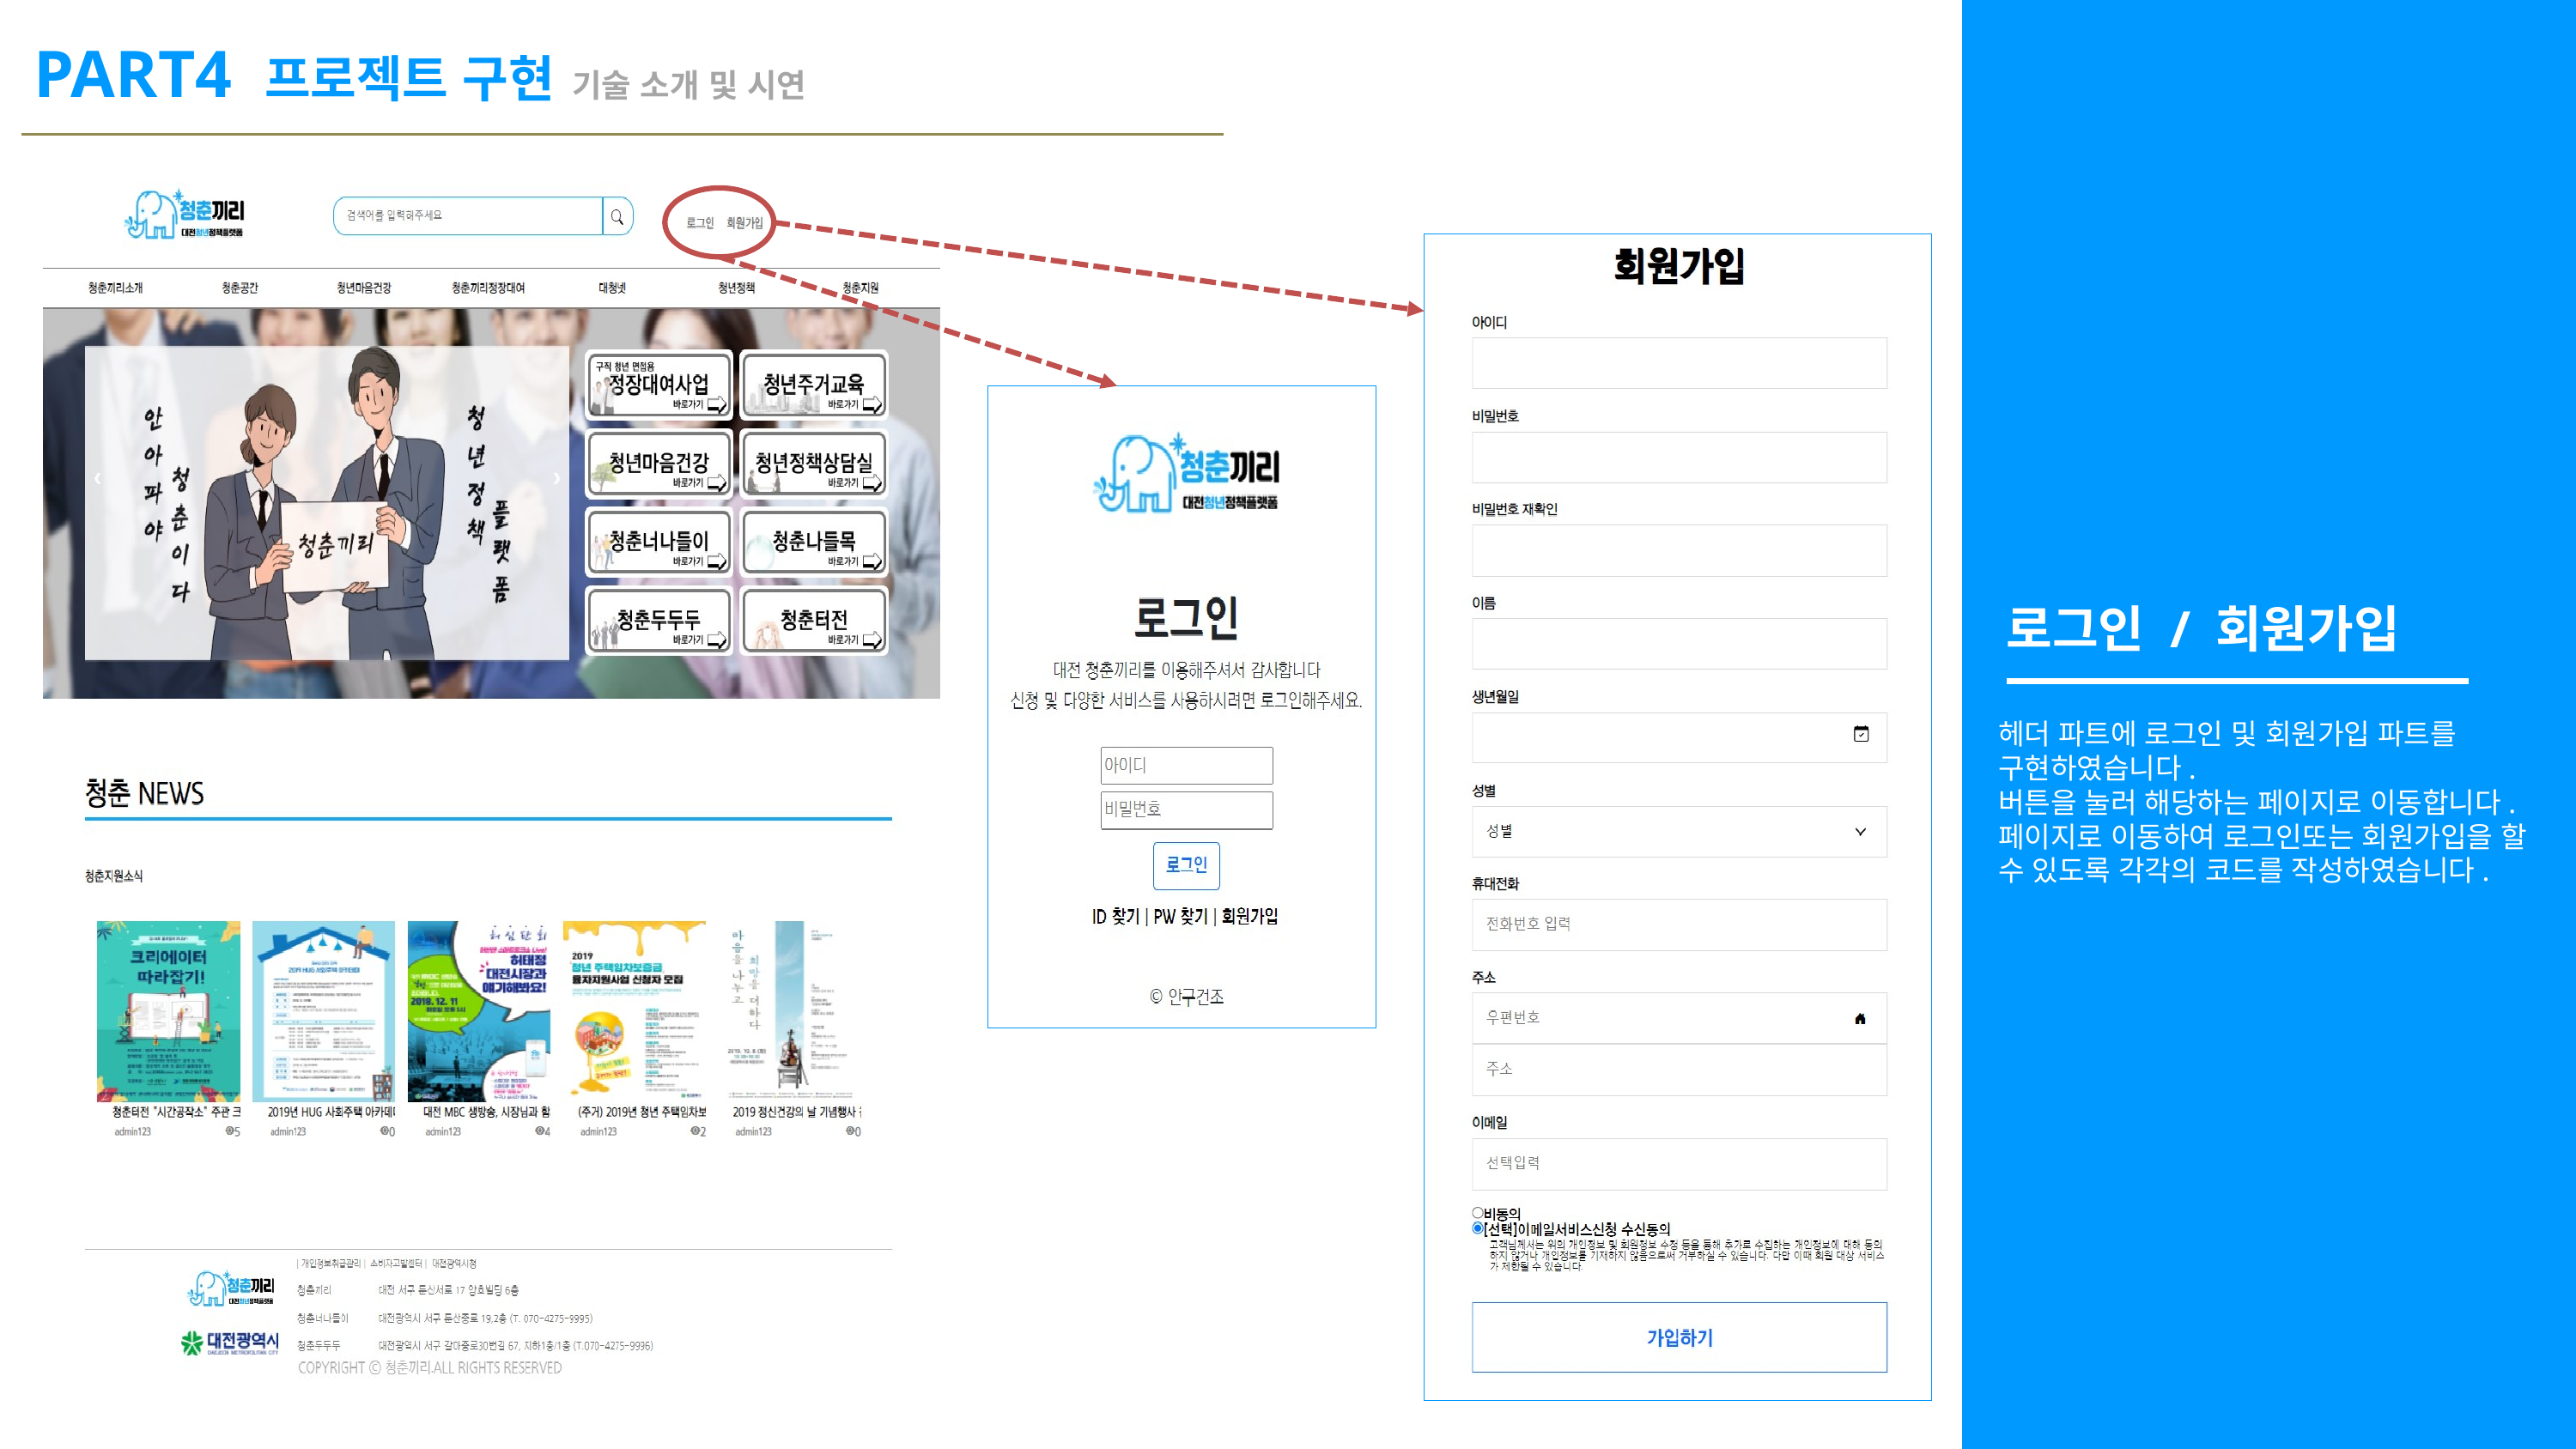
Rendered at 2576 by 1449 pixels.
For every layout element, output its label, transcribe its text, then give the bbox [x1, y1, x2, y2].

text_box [719, 257, 1118, 386]
picture [42, 166, 940, 1401]
text_box 로그인 / 회원가입 [1993, 591, 2490, 664]
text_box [774, 221, 1425, 312]
text_box 헤더 파트에 로그인 및 회원가입 파트를 구현하였습니다. 버튼을 눌러 해당하는 페이지로 이동합니다. 페이지로 이동하여 로그인또는 회원가입을 할 수 있도록 각각의 코드를 작성하였습니다. [1985, 709, 2568, 894]
text_box [1962, 0, 2576, 1449]
text_box PART4 프로젝트 구현 기술 소개 및 시연 [21, 27, 1610, 117]
picture [1424, 233, 1933, 1401]
picture [987, 385, 1376, 1029]
